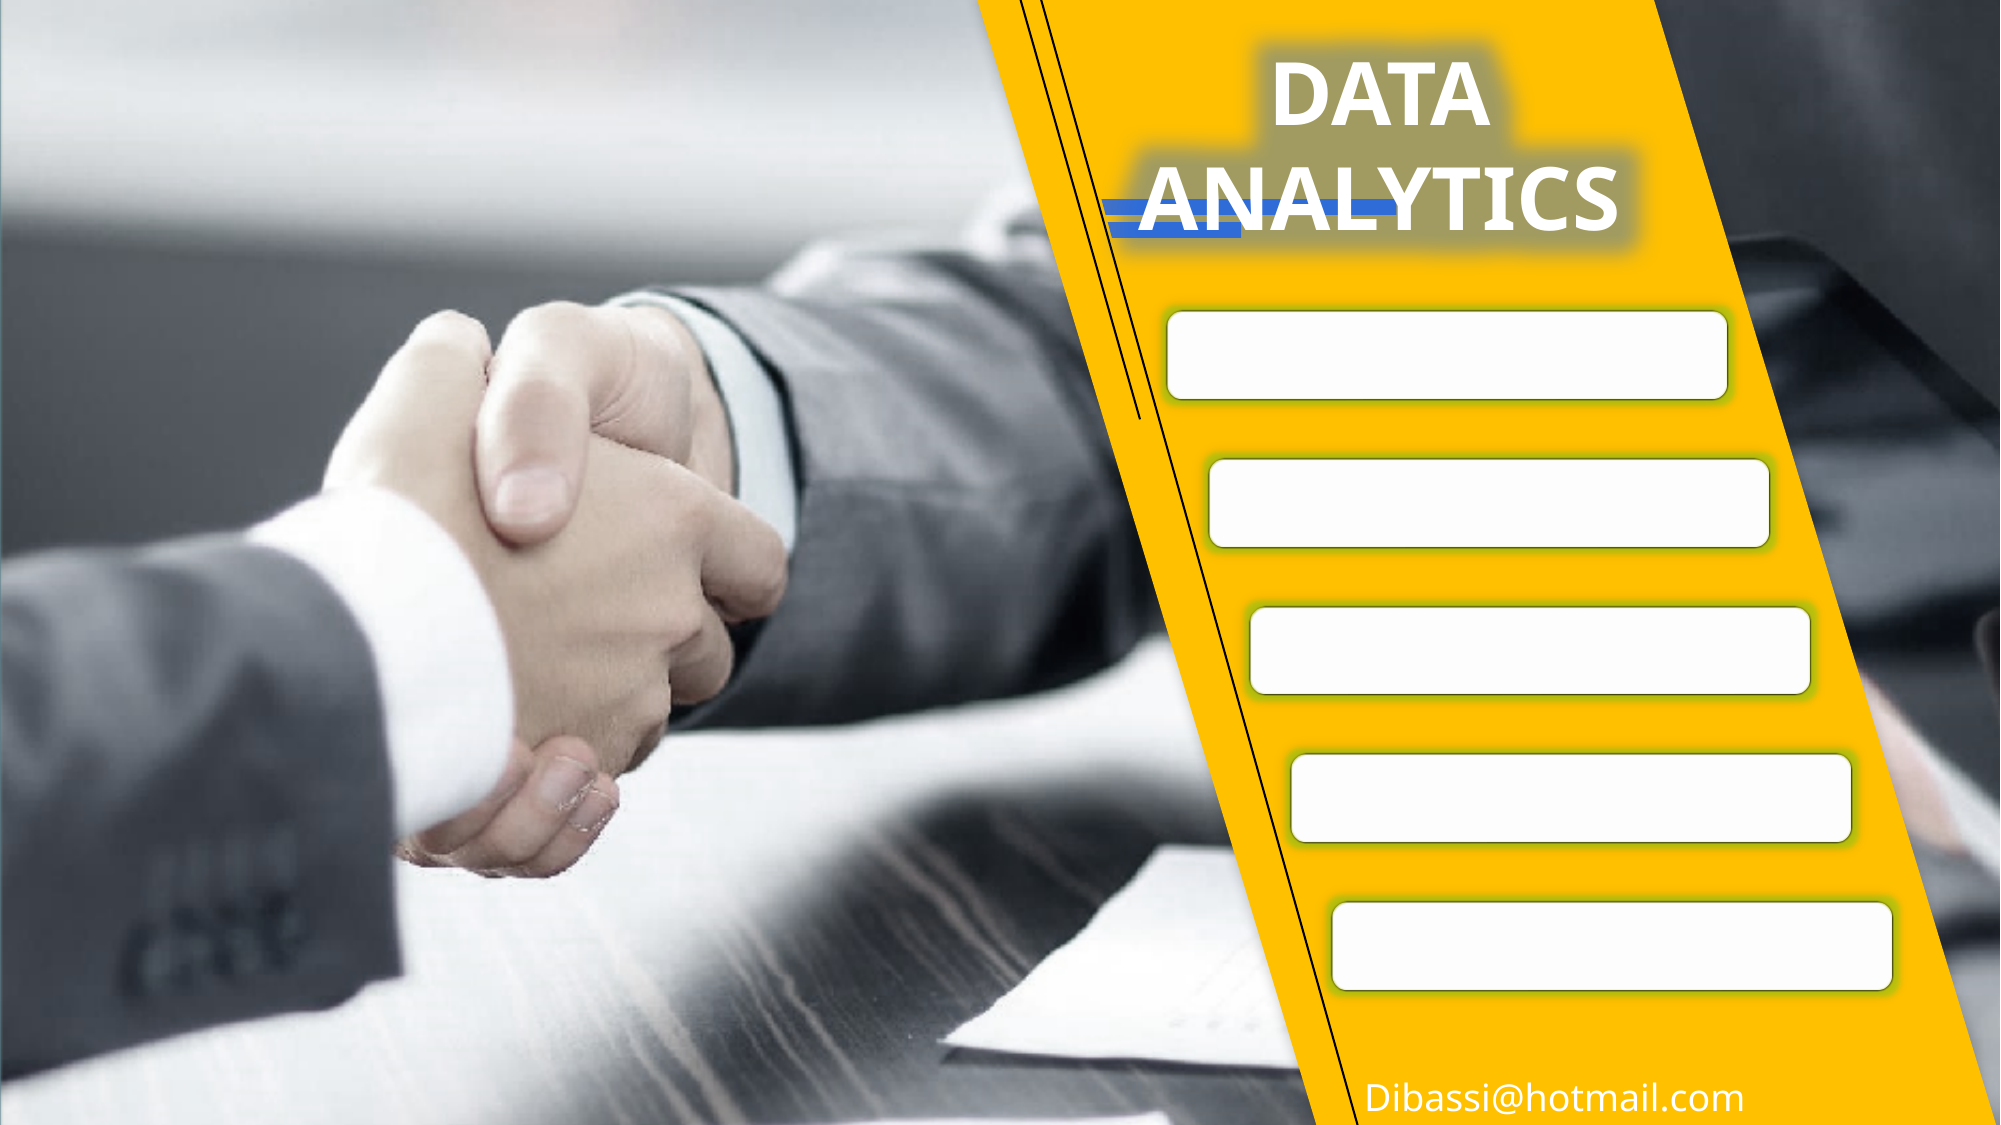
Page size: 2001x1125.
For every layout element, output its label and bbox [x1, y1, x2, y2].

text_box [1166, 310, 1893, 990]
picture [0, 0, 2000, 1125]
text_box [1101, 198, 1397, 238]
